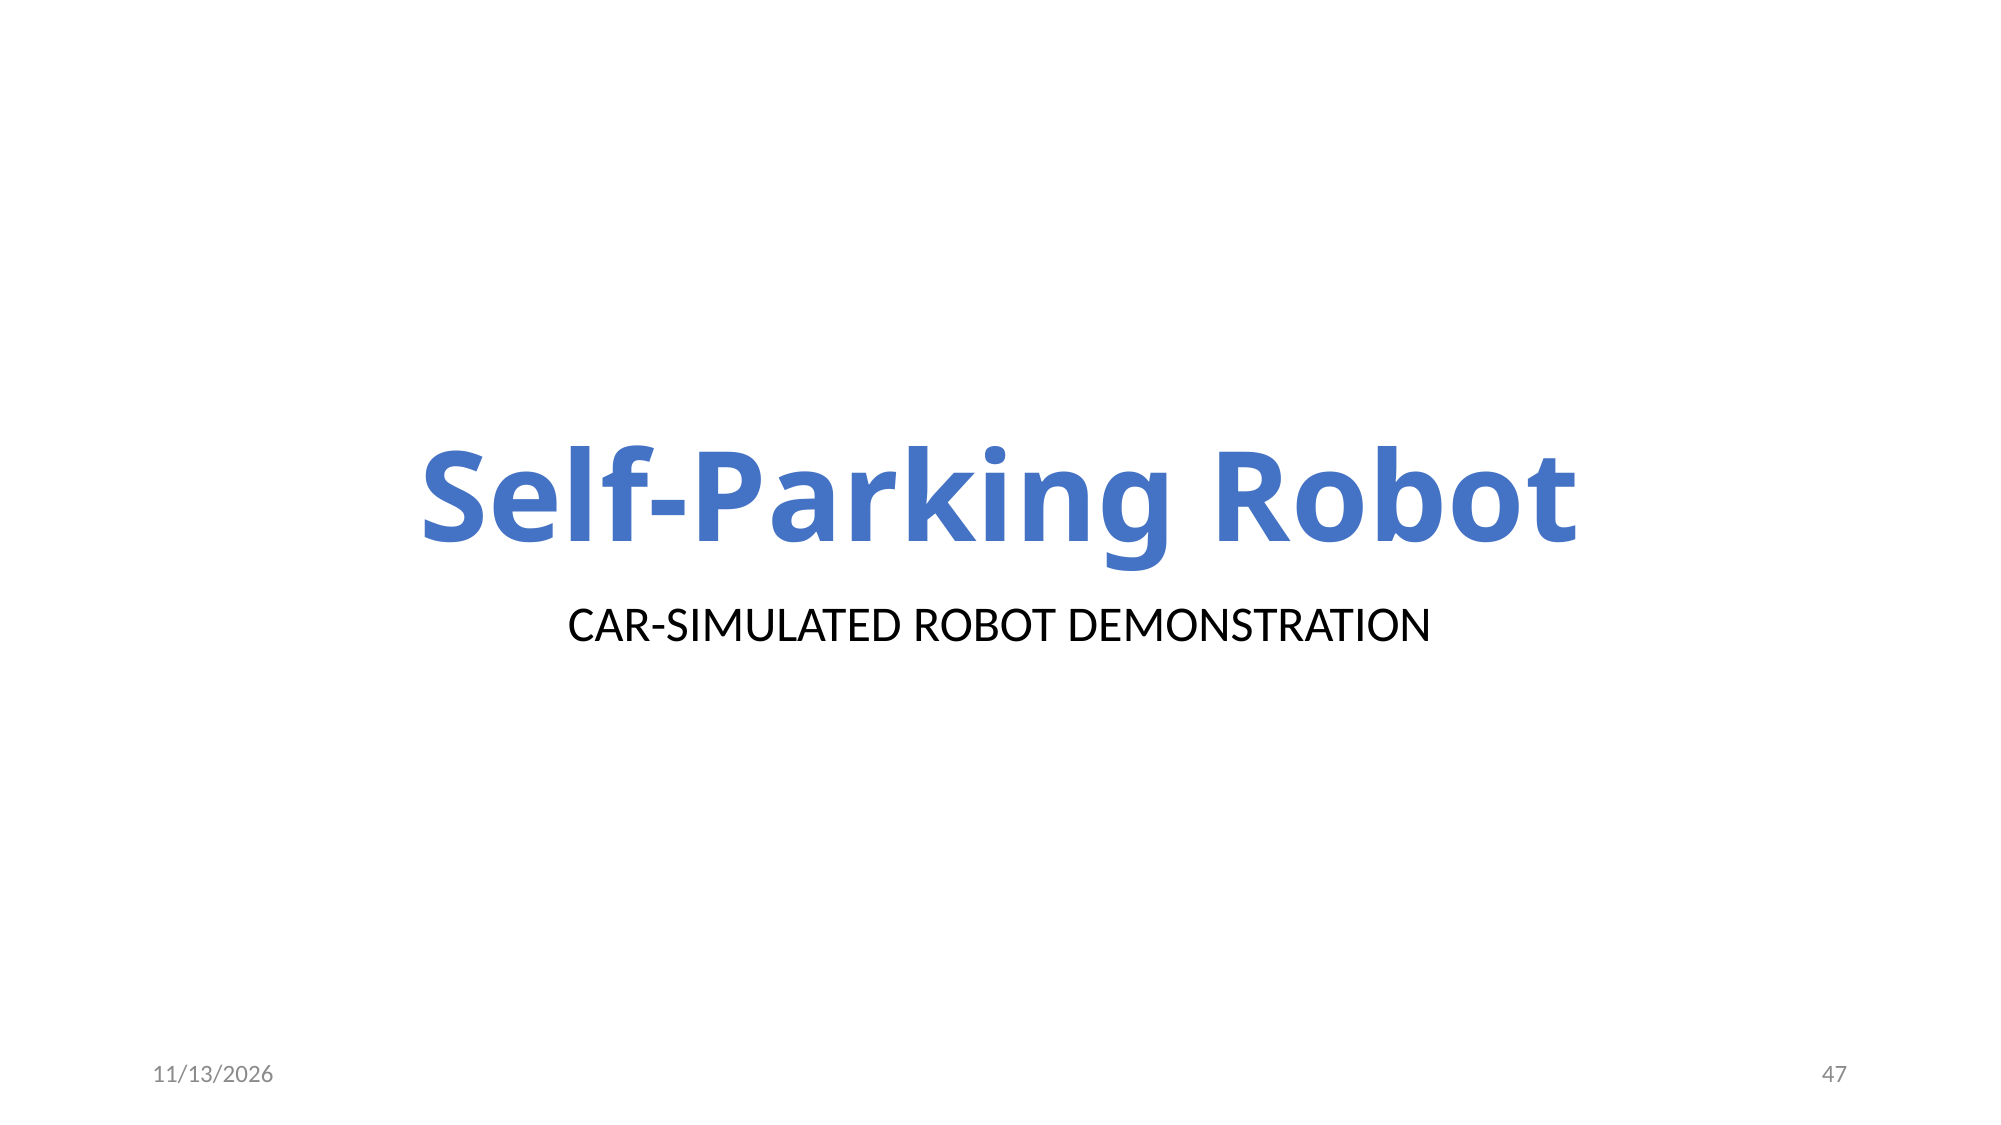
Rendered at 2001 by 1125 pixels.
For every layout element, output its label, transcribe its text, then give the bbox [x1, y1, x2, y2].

subtitle CAR-SIMULATED ROBOT DEMONSTRATION [249, 590, 1750, 863]
title Self-Parking Robot [249, 184, 1750, 576]
slide_number 47 [1412, 1042, 1863, 1103]
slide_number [137, 1042, 588, 1103]
